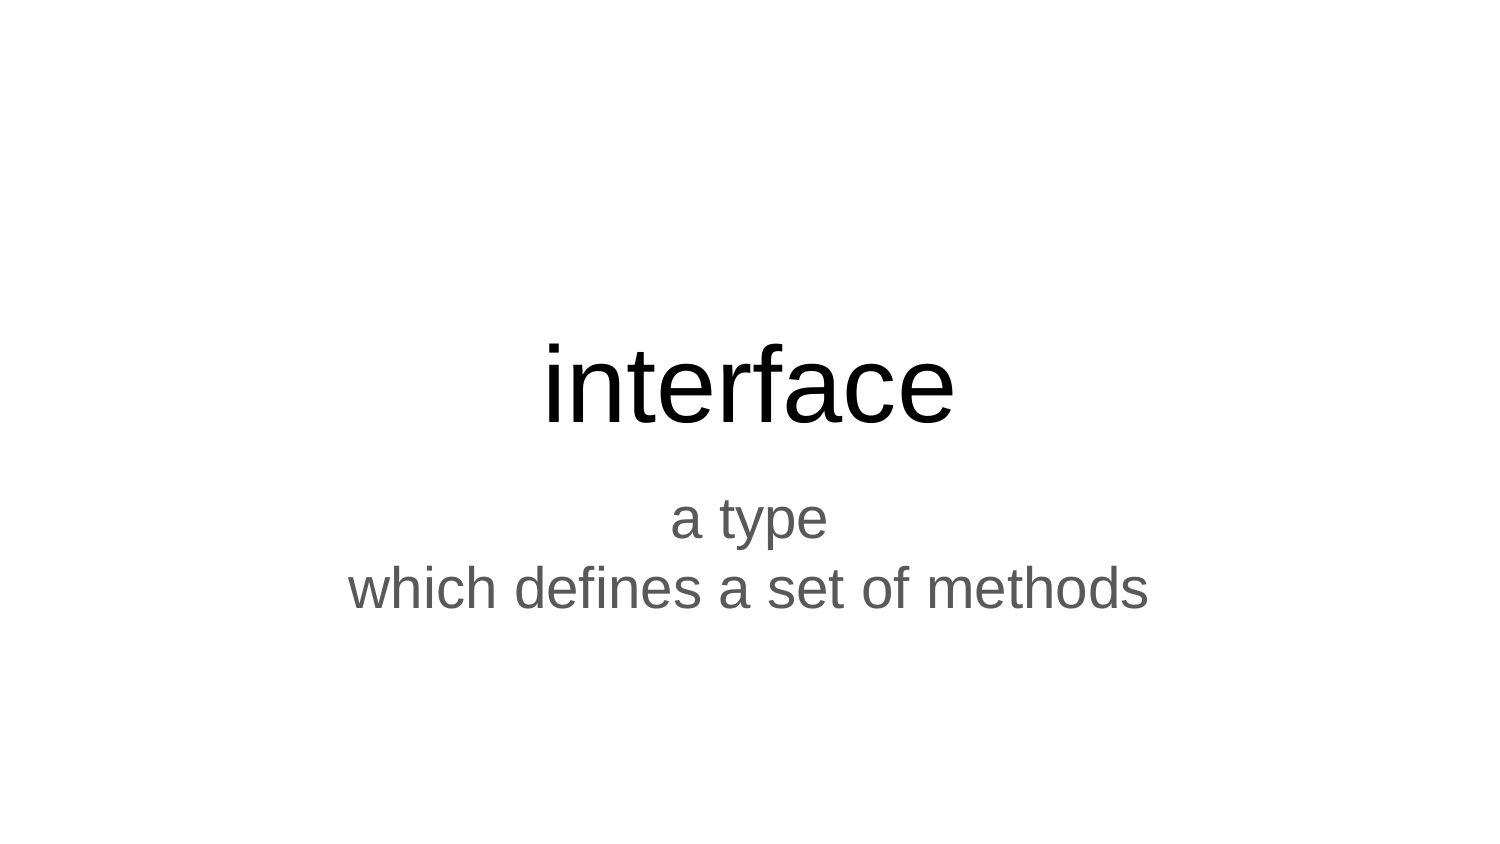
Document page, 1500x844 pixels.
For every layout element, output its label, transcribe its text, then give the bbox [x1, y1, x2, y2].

subtitle a type which defines a set of methods [51, 464, 1449, 630]
title interface [51, 122, 1449, 459]
